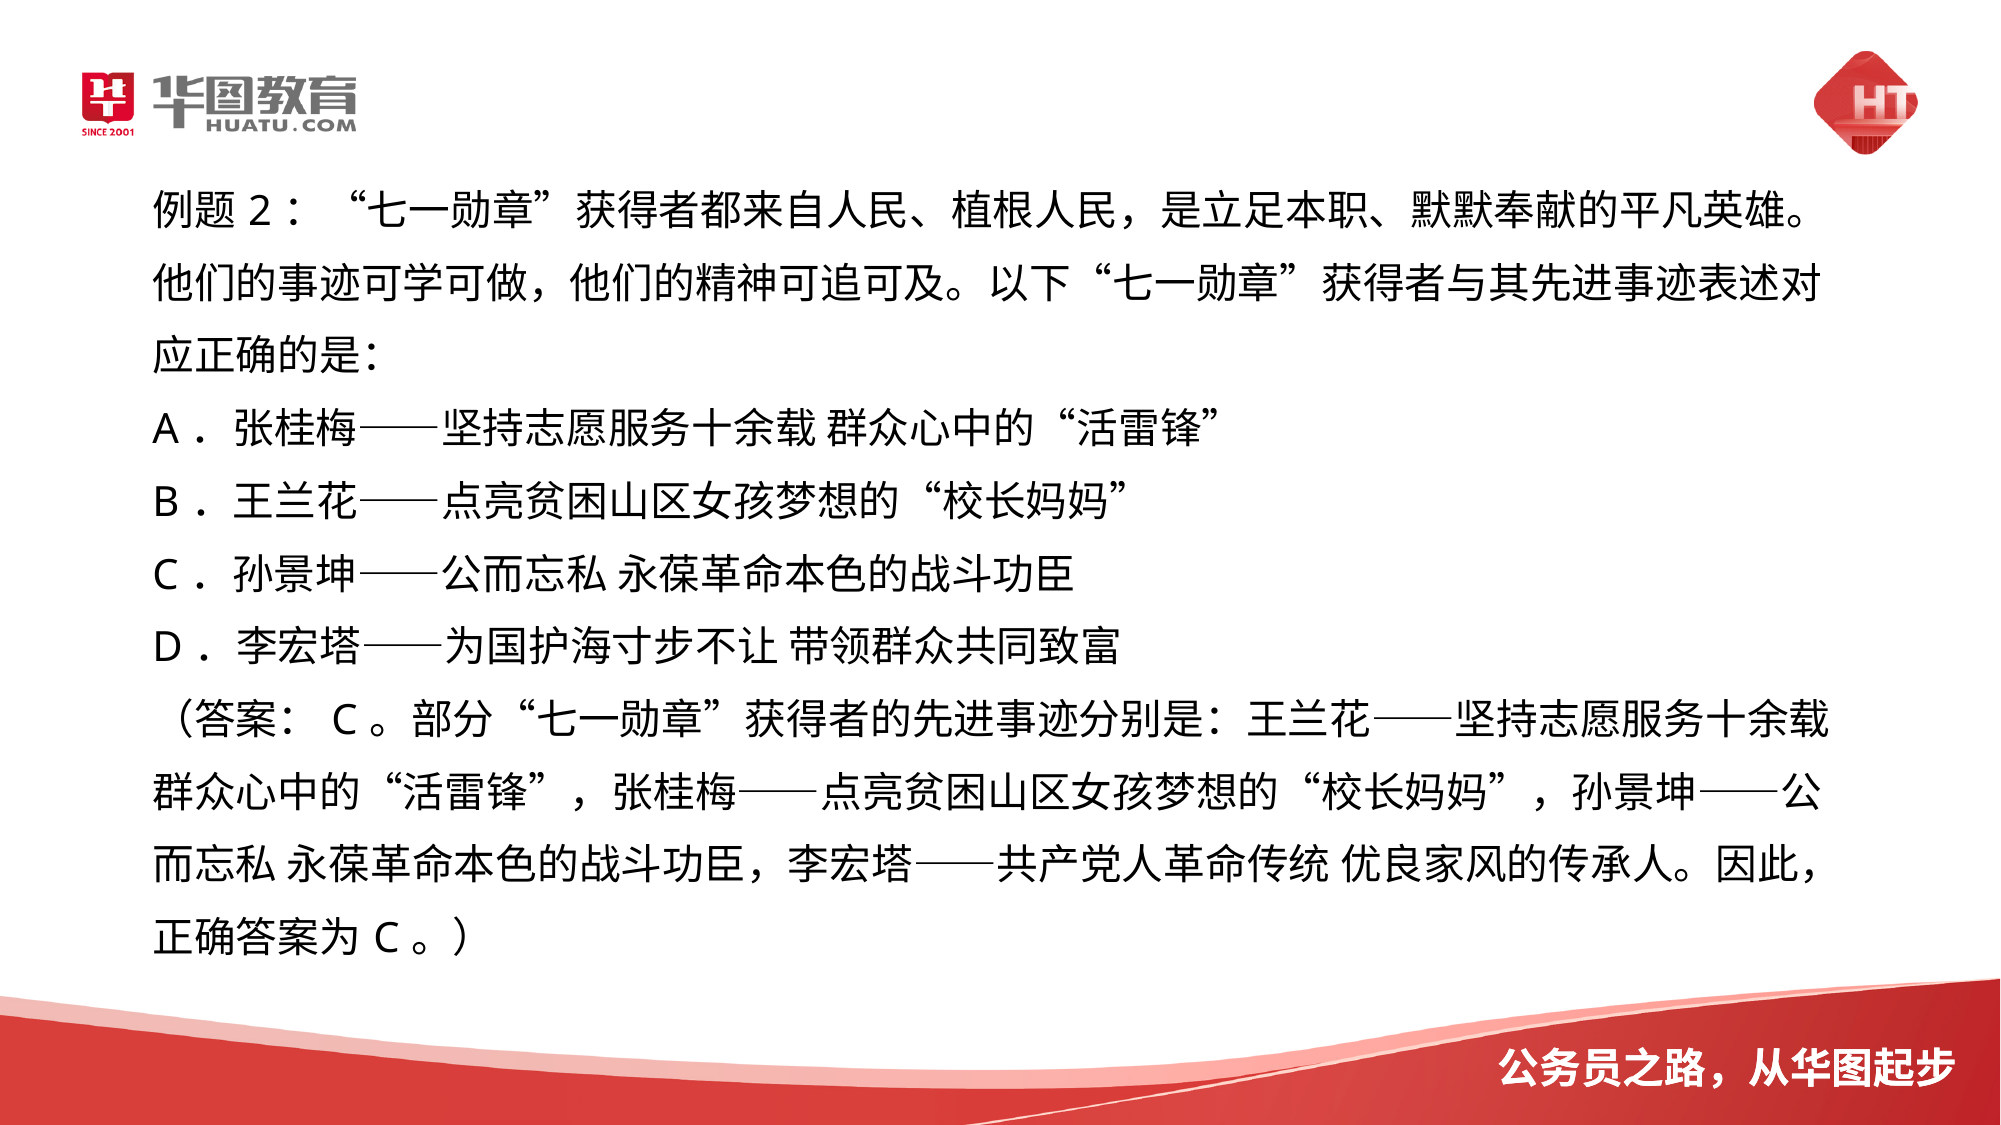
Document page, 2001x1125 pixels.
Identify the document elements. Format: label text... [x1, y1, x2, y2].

list 例题2：“七一勋章”获得者都来自人民、植根人民，是立足本职、默默奉献的平凡英雄。他们的事迹可学可做，他们的精神可追可及。以下“七一勋章”获得者与其先进事迹表述对应正确的是： A．张桂梅——坚持志愿服务十余载 群众心中的“活雷锋” B．王兰花——点亮贫困山区女孩梦想的“校长妈妈” C．孙景坤——公而忘私 永葆革命本色的战斗功臣 D．李宏塔——为国护海寸步不让 带领群众共同致富 （答案：C。部分“七一勋章”获得者的先进事迹分别是：王兰花——坚持志愿服务十余载 群众心中的“活雷锋”，张桂梅——点亮贫困山区女孩梦想的“校长妈妈”，孙景坤——公而忘私 永葆革命本色的战斗功臣，李宏塔——共产党人革命传统 优良家风的传承人。因此，正确答案为C。） [137, 157, 1863, 1062]
picture [0, 0, 2001, 1125]
